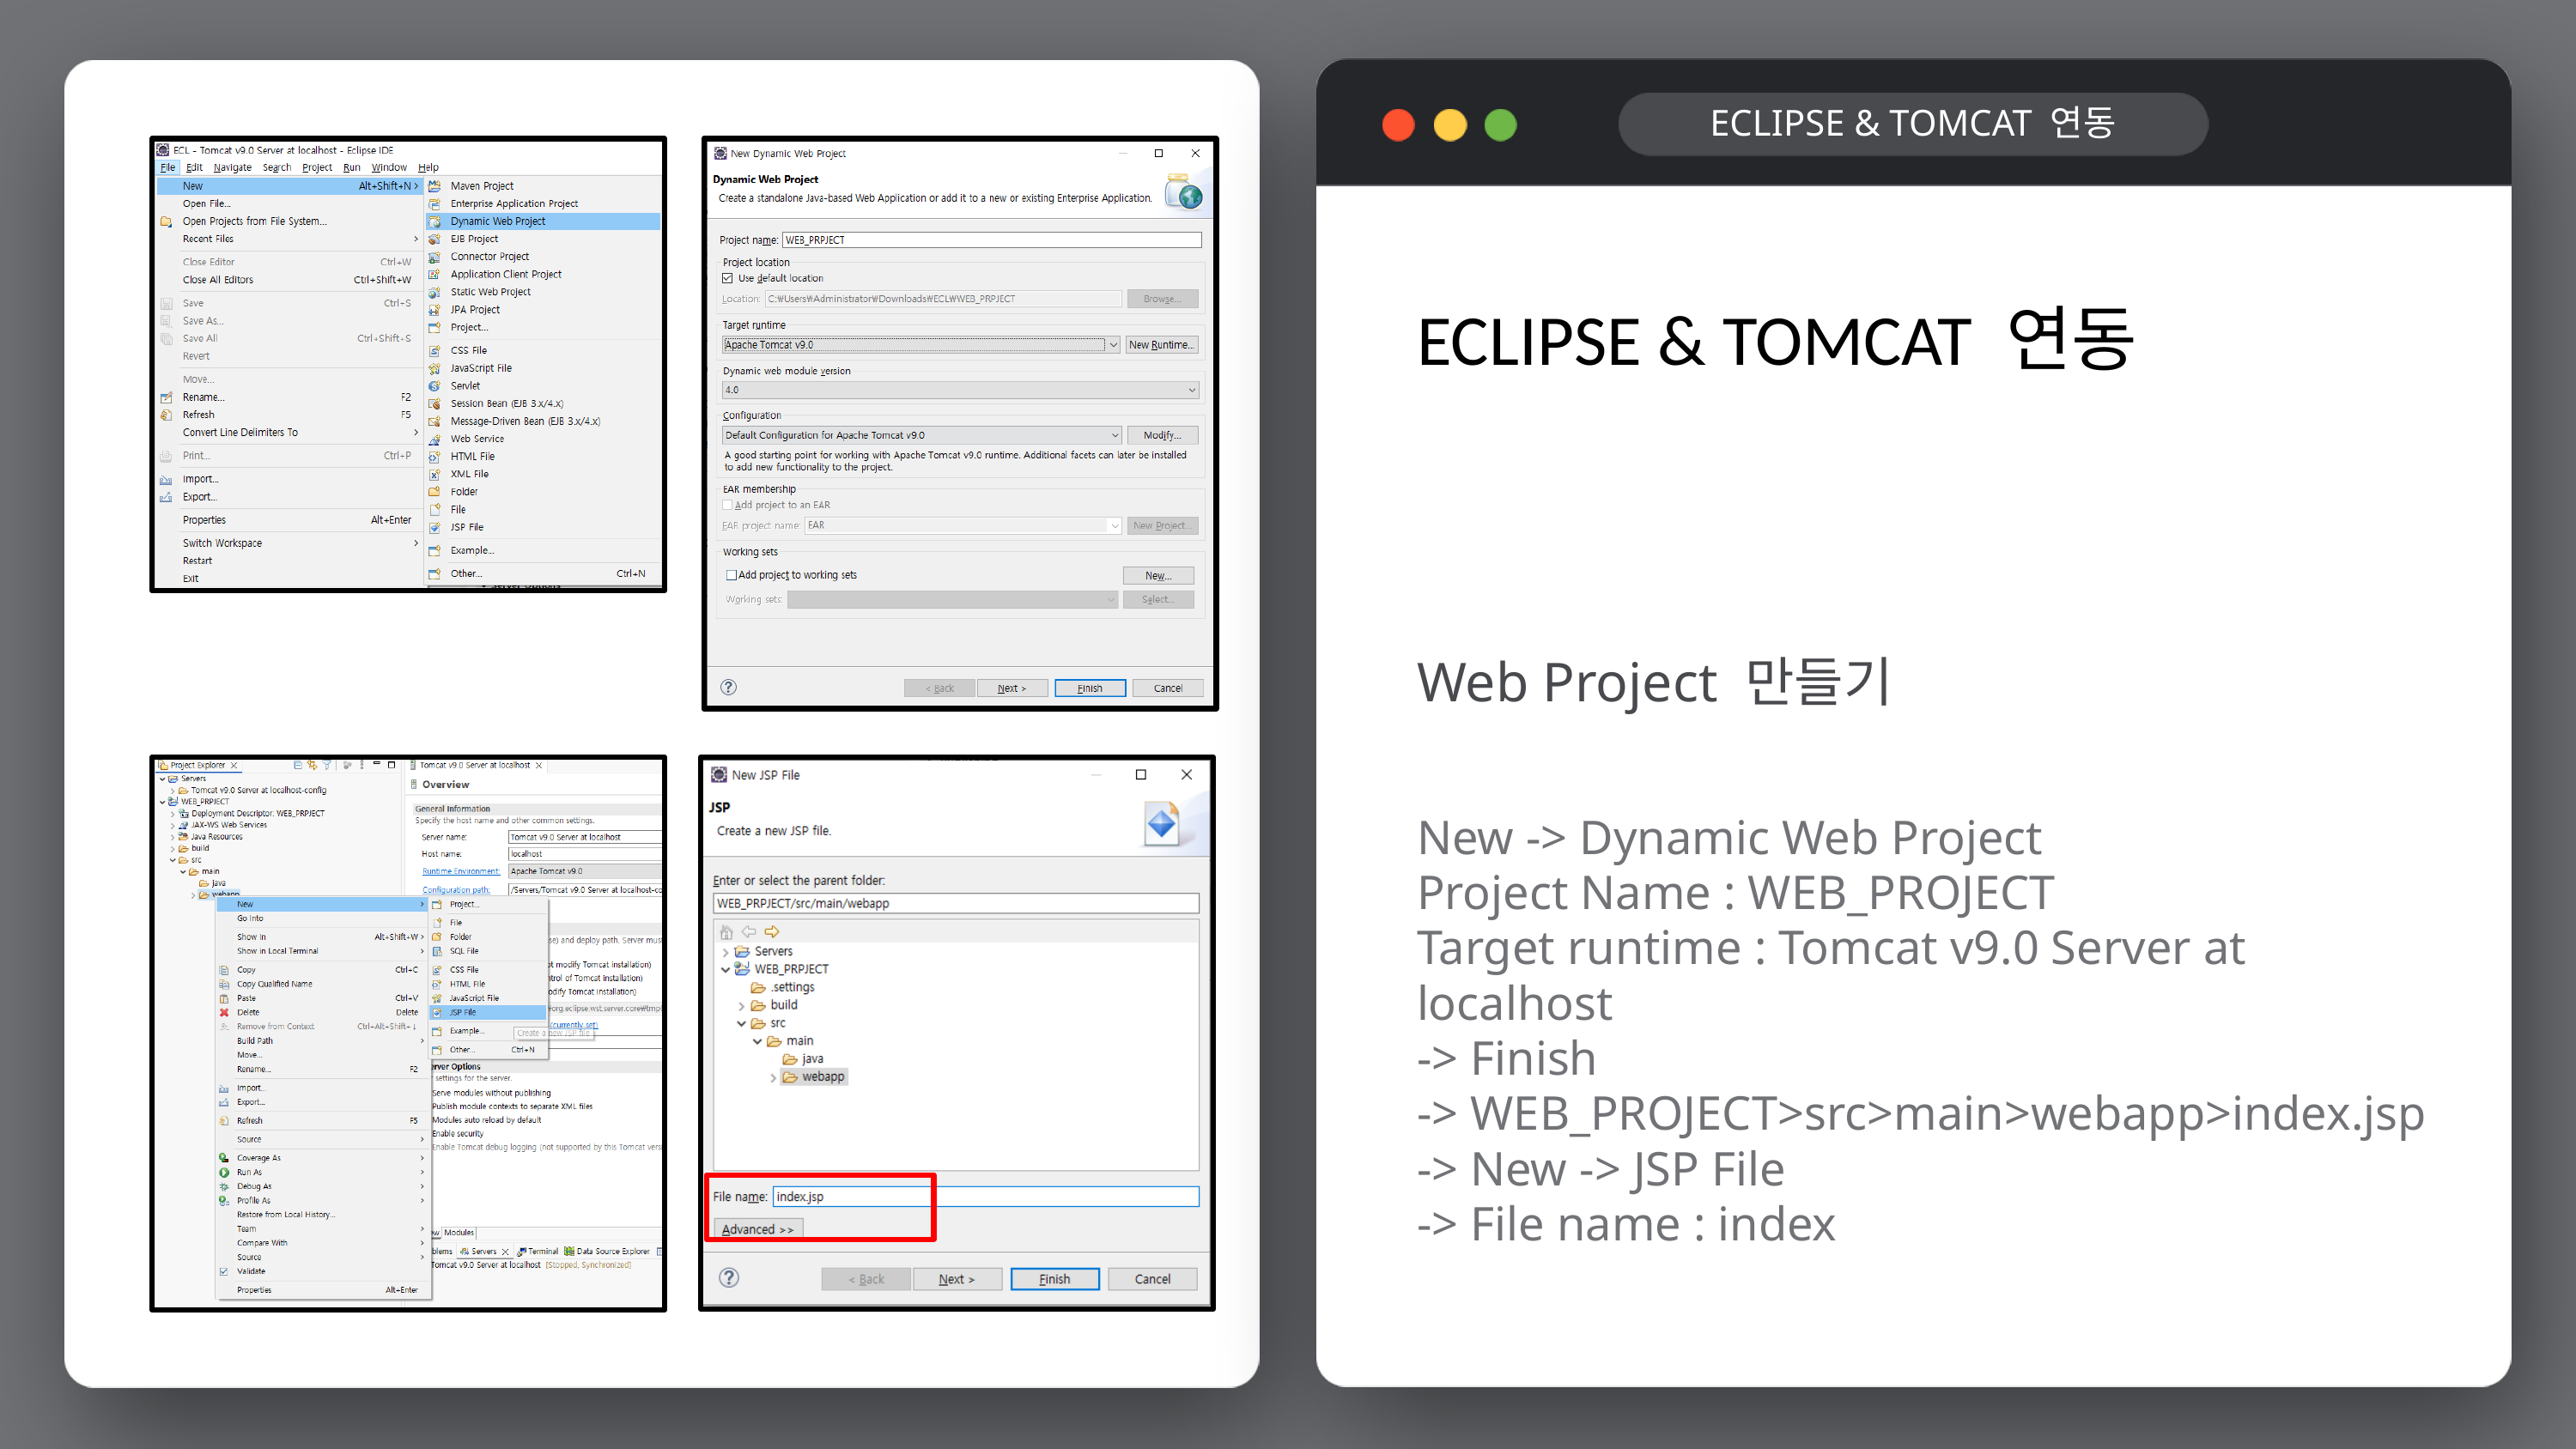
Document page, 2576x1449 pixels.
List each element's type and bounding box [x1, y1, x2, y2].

picture [64, 60, 1260, 1388]
picture [1315, 58, 2512, 1388]
